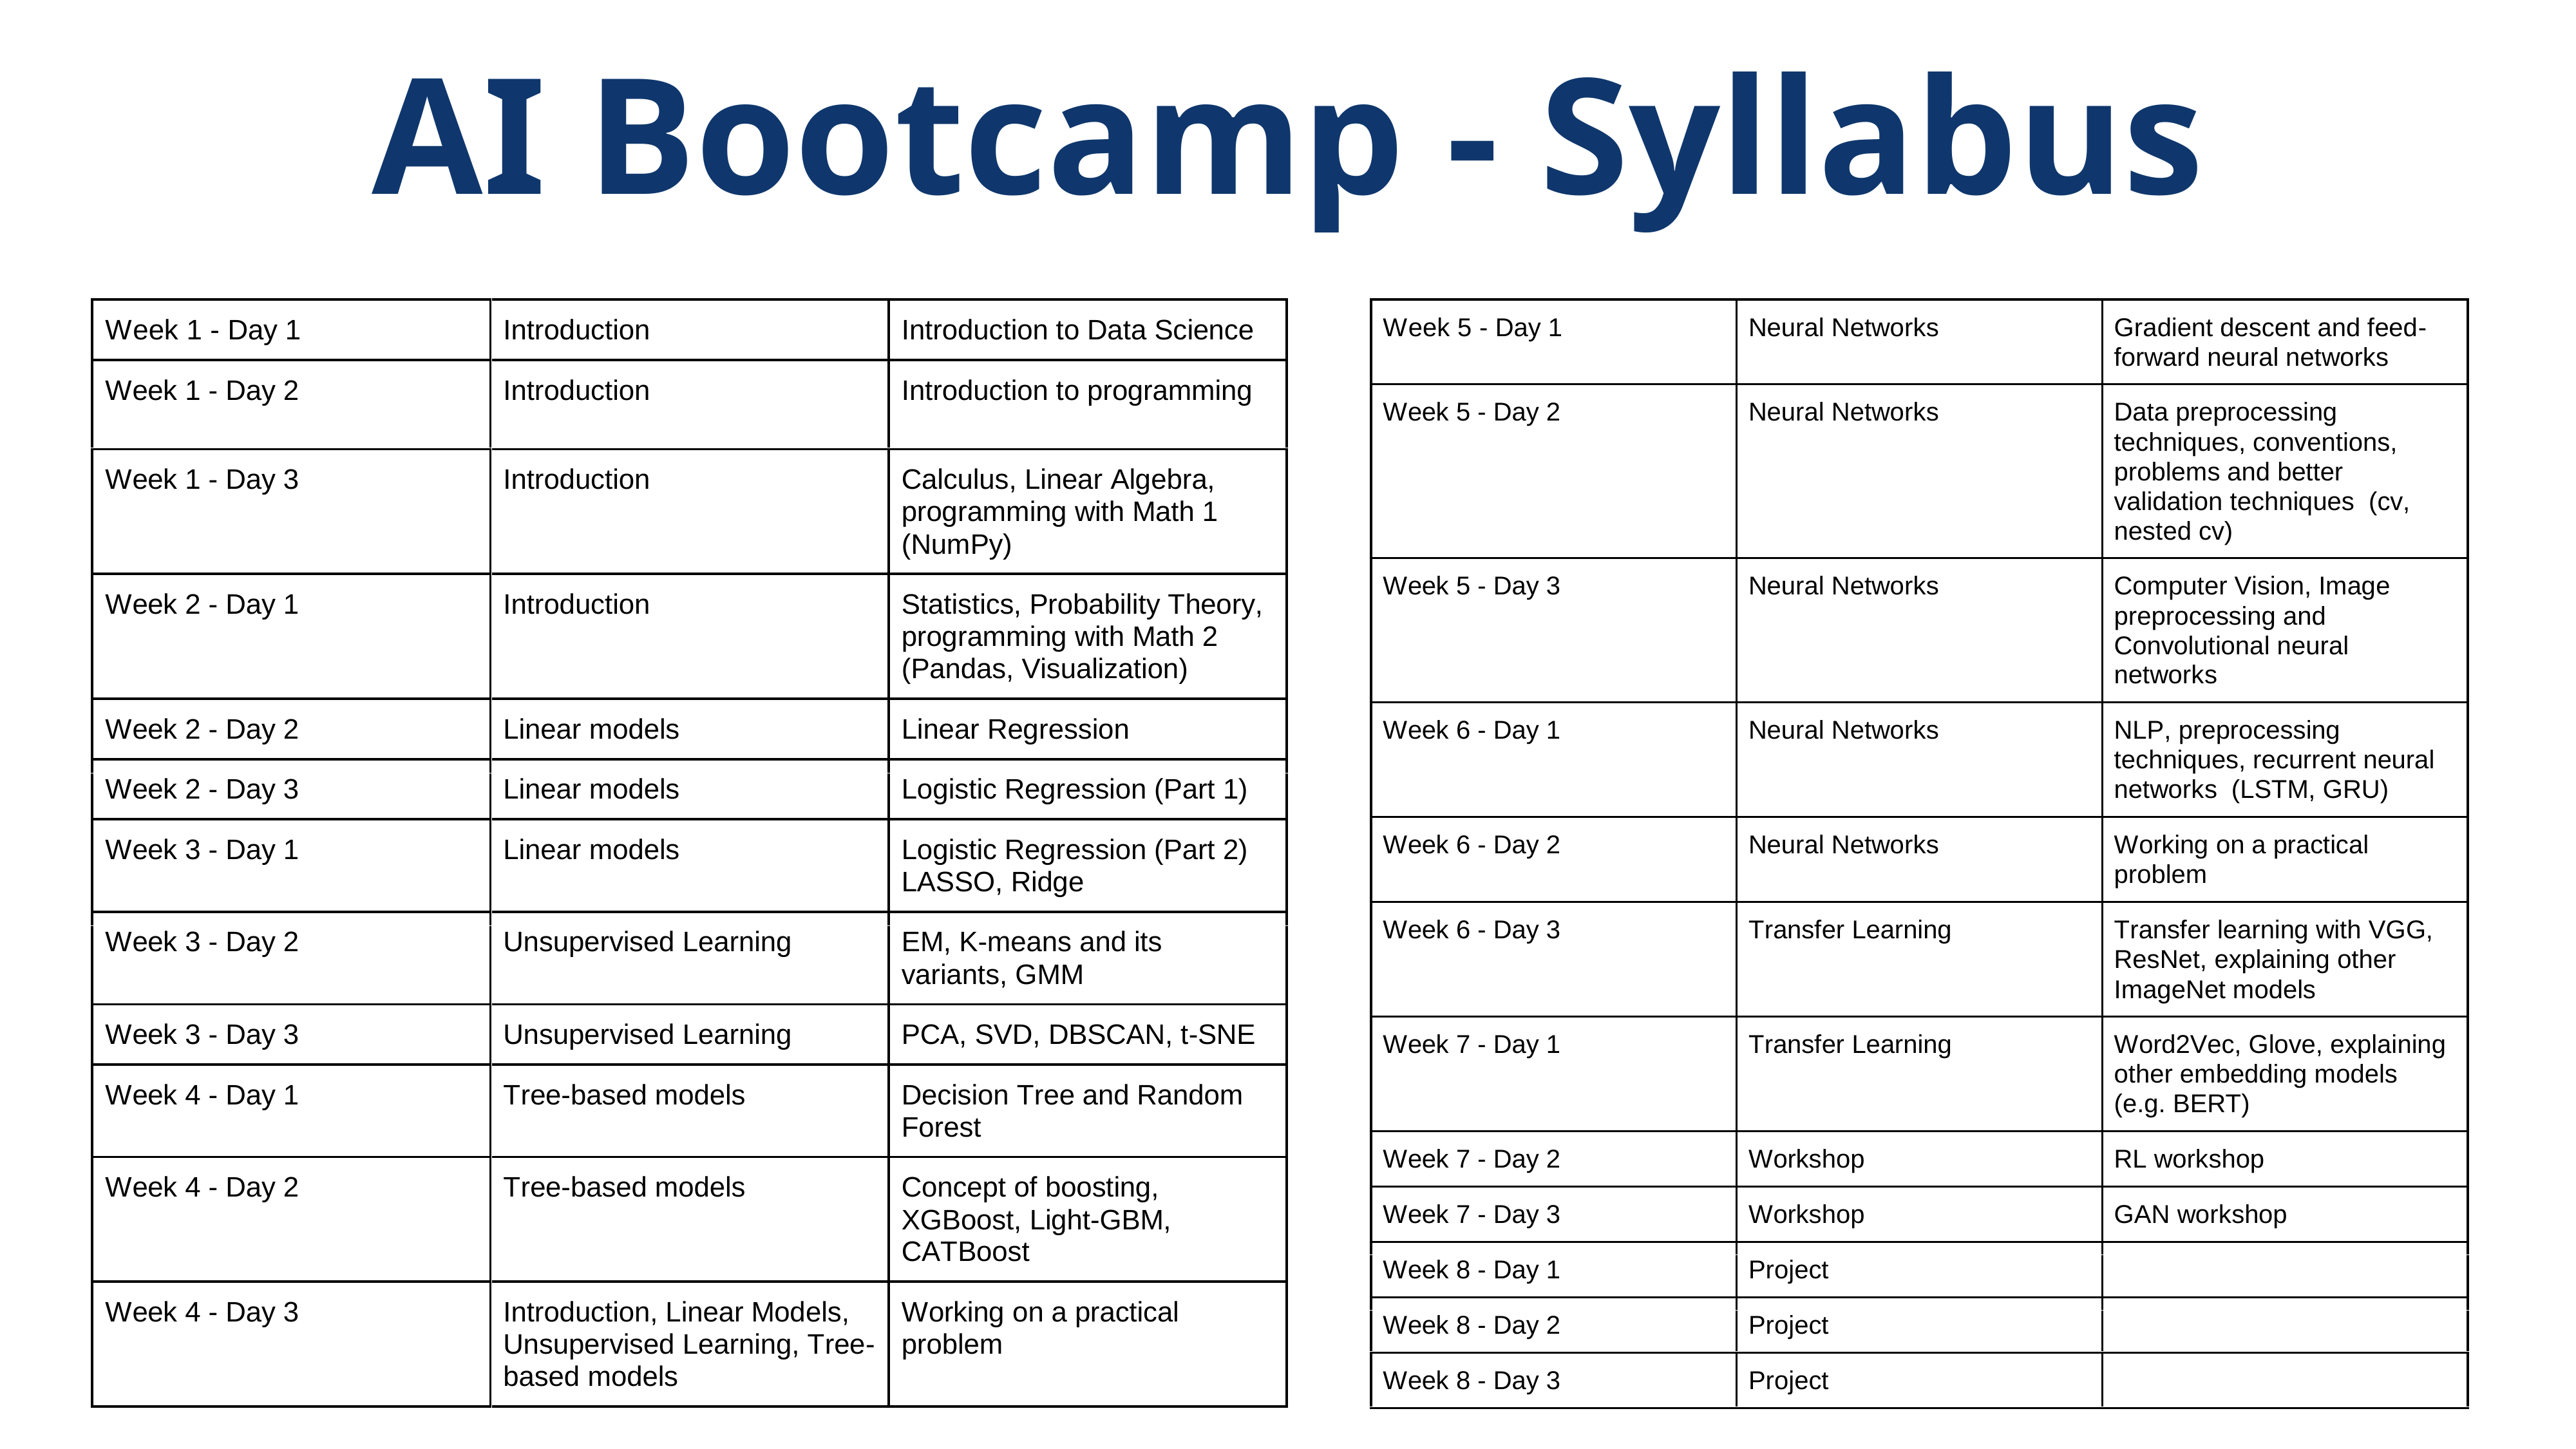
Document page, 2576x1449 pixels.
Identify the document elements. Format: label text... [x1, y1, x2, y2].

text_box AI Bootcamp - Syllabus [0, 49, 2576, 234]
picture [91, 298, 1289, 1449]
picture [1369, 298, 2470, 1448]
